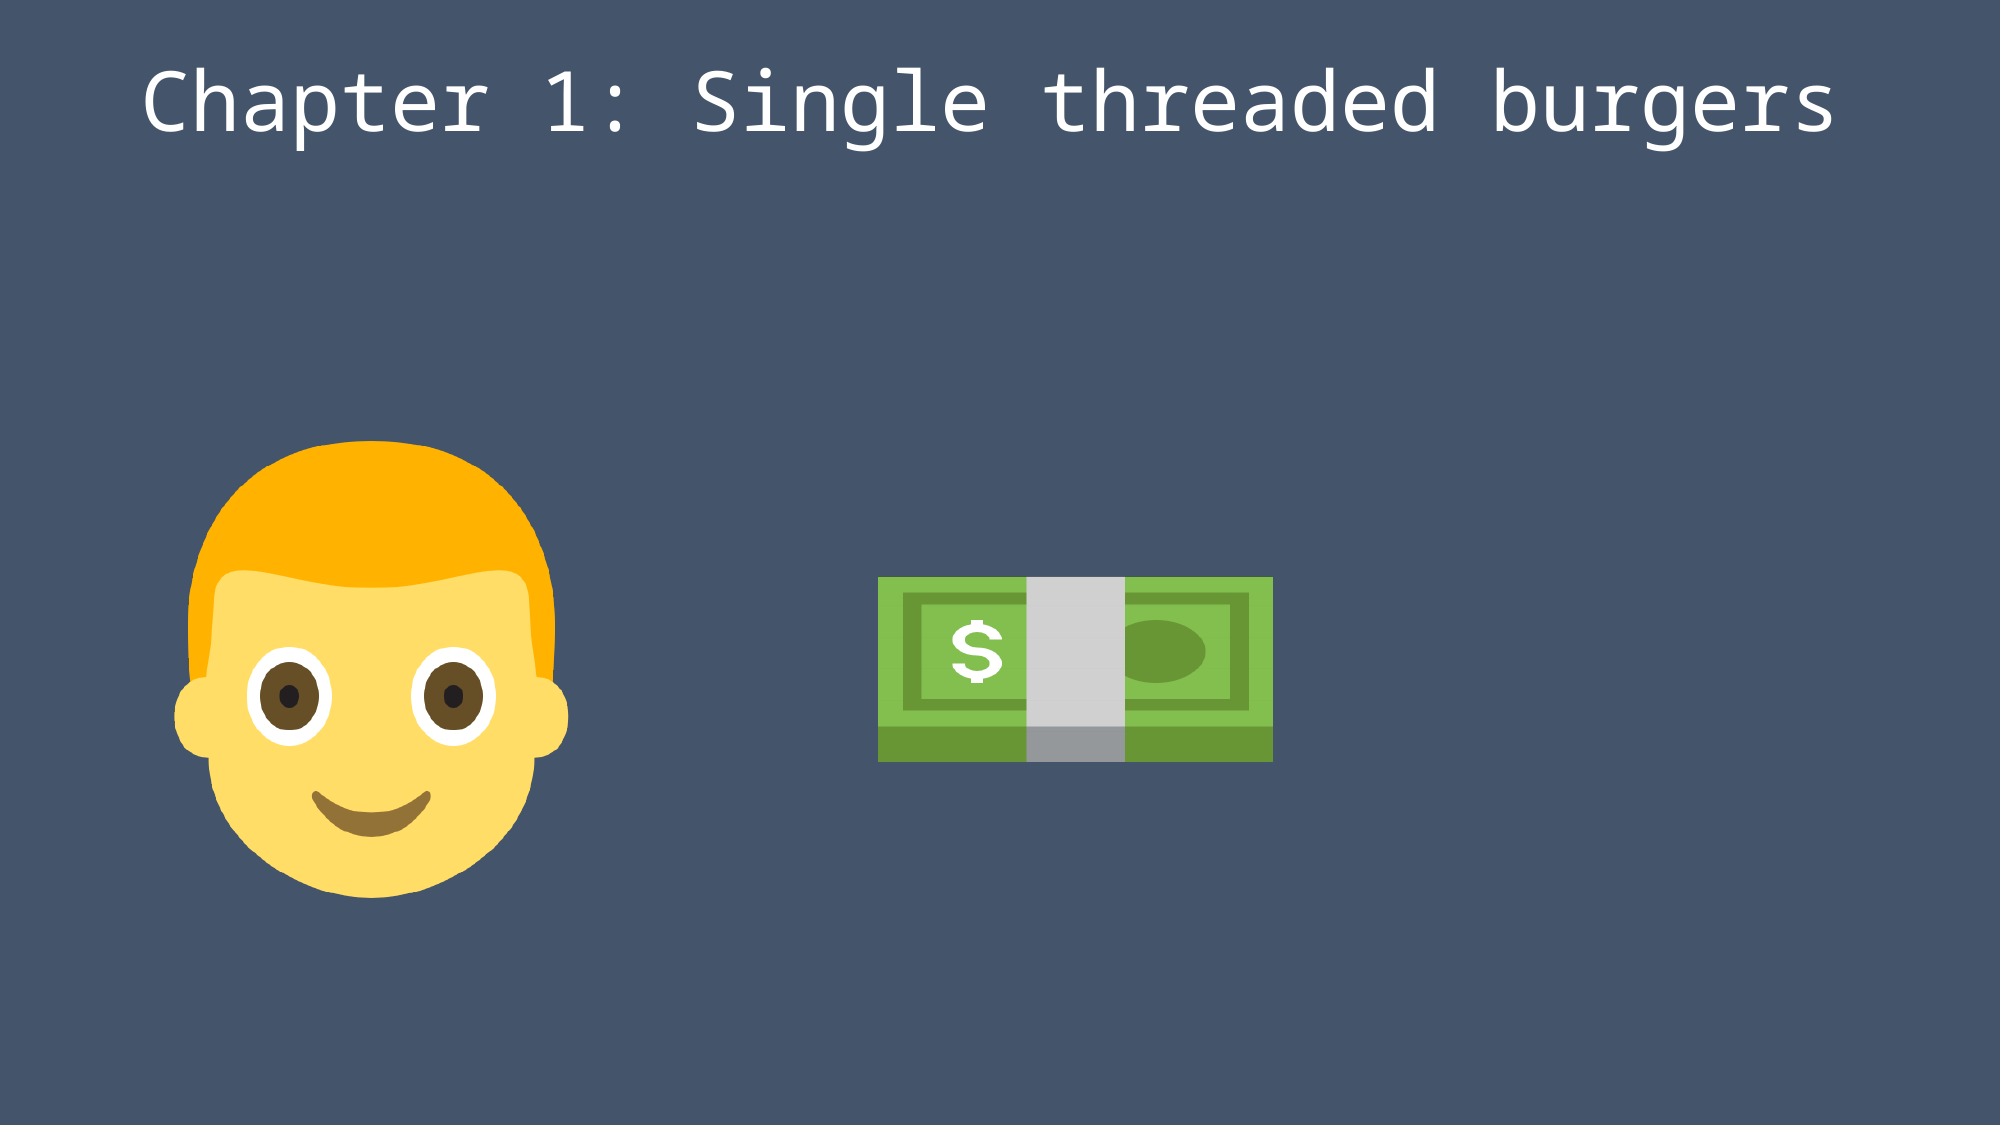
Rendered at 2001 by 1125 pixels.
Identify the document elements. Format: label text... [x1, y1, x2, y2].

picture [161, 425, 581, 913]
text_box Chapter 1: Single threaded burgers [125, 41, 1856, 156]
picture [878, 543, 1273, 795]
